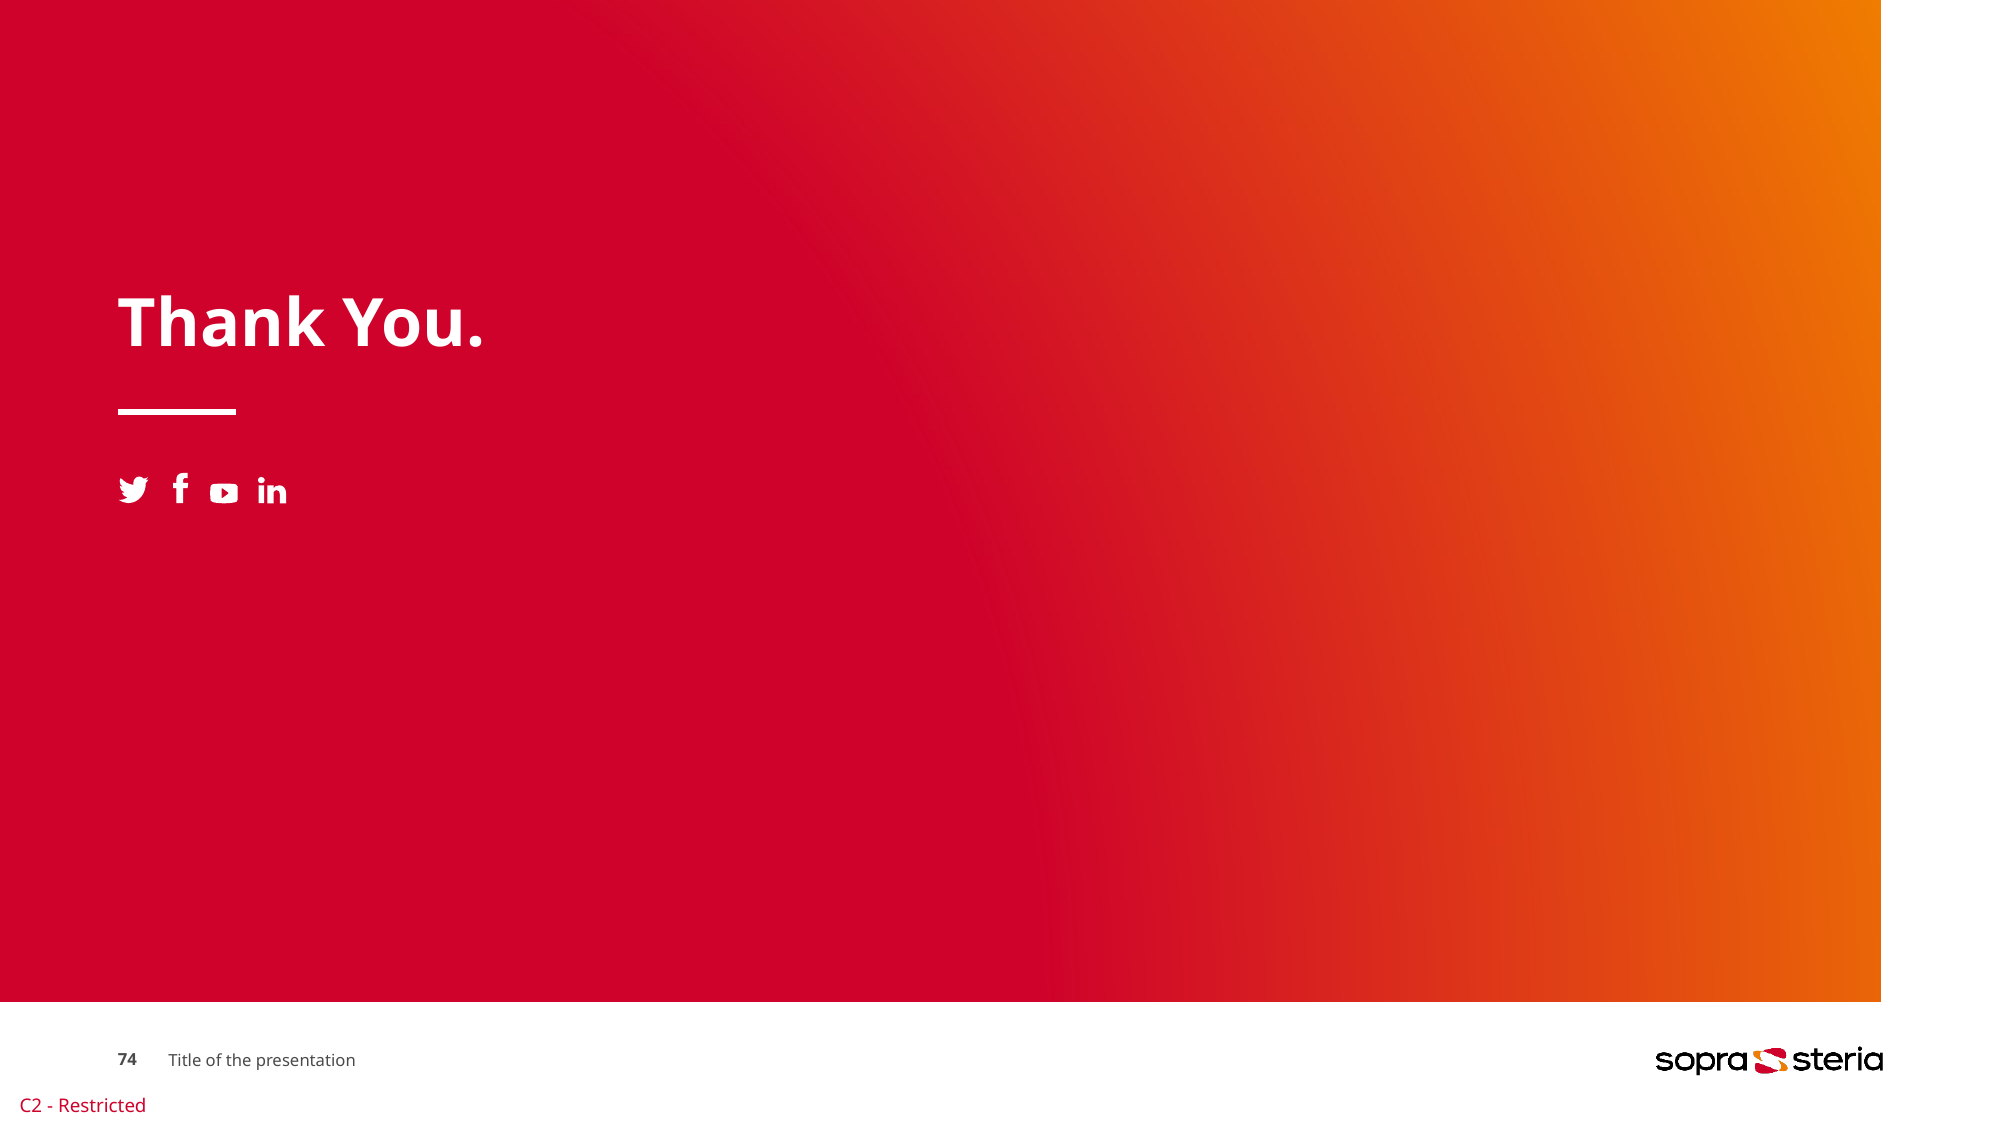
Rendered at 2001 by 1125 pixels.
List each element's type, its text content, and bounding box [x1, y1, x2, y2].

picture [1638, 1028, 1900, 1093]
text_box [118, 476, 149, 504]
slide_number 74 [117, 1039, 177, 1081]
text_box [210, 483, 238, 504]
picture [0, 0, 1881, 1002]
title Thank You. [117, 279, 1399, 381]
text_box [173, 472, 189, 504]
footer Title of the presentation [177, 1039, 759, 1081]
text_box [257, 476, 287, 504]
